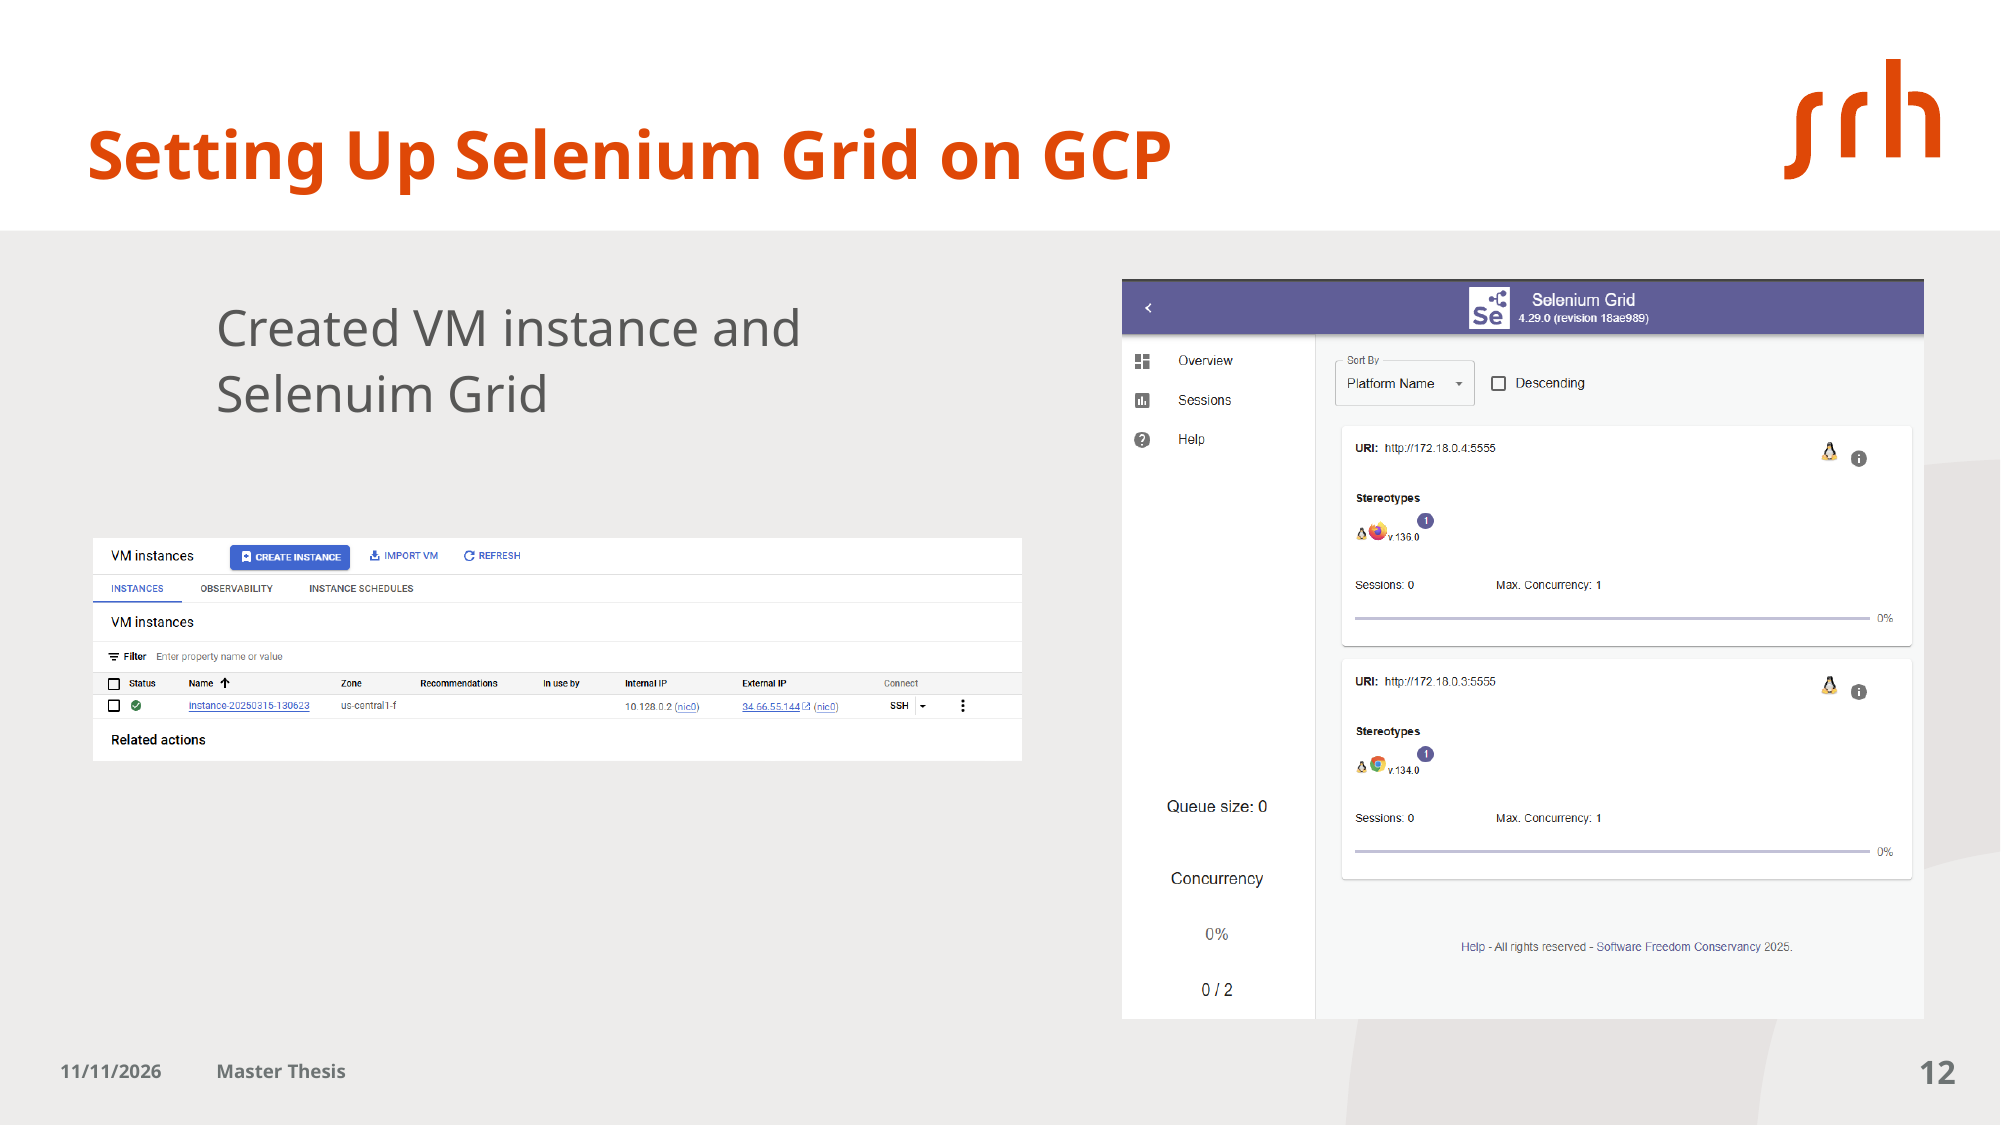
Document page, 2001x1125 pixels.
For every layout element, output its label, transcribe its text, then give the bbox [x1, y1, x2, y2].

footer Master Thesis [216, 1042, 1283, 1103]
slide_number 12 [1828, 1044, 1956, 1104]
title Setting Up Selenium Grid on GCP [87, 55, 1803, 193]
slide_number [60, 1042, 216, 1103]
picture [1122, 279, 1924, 1020]
list Created VM instance and Selenuim Grid [216, 290, 899, 428]
picture [92, 538, 1022, 761]
